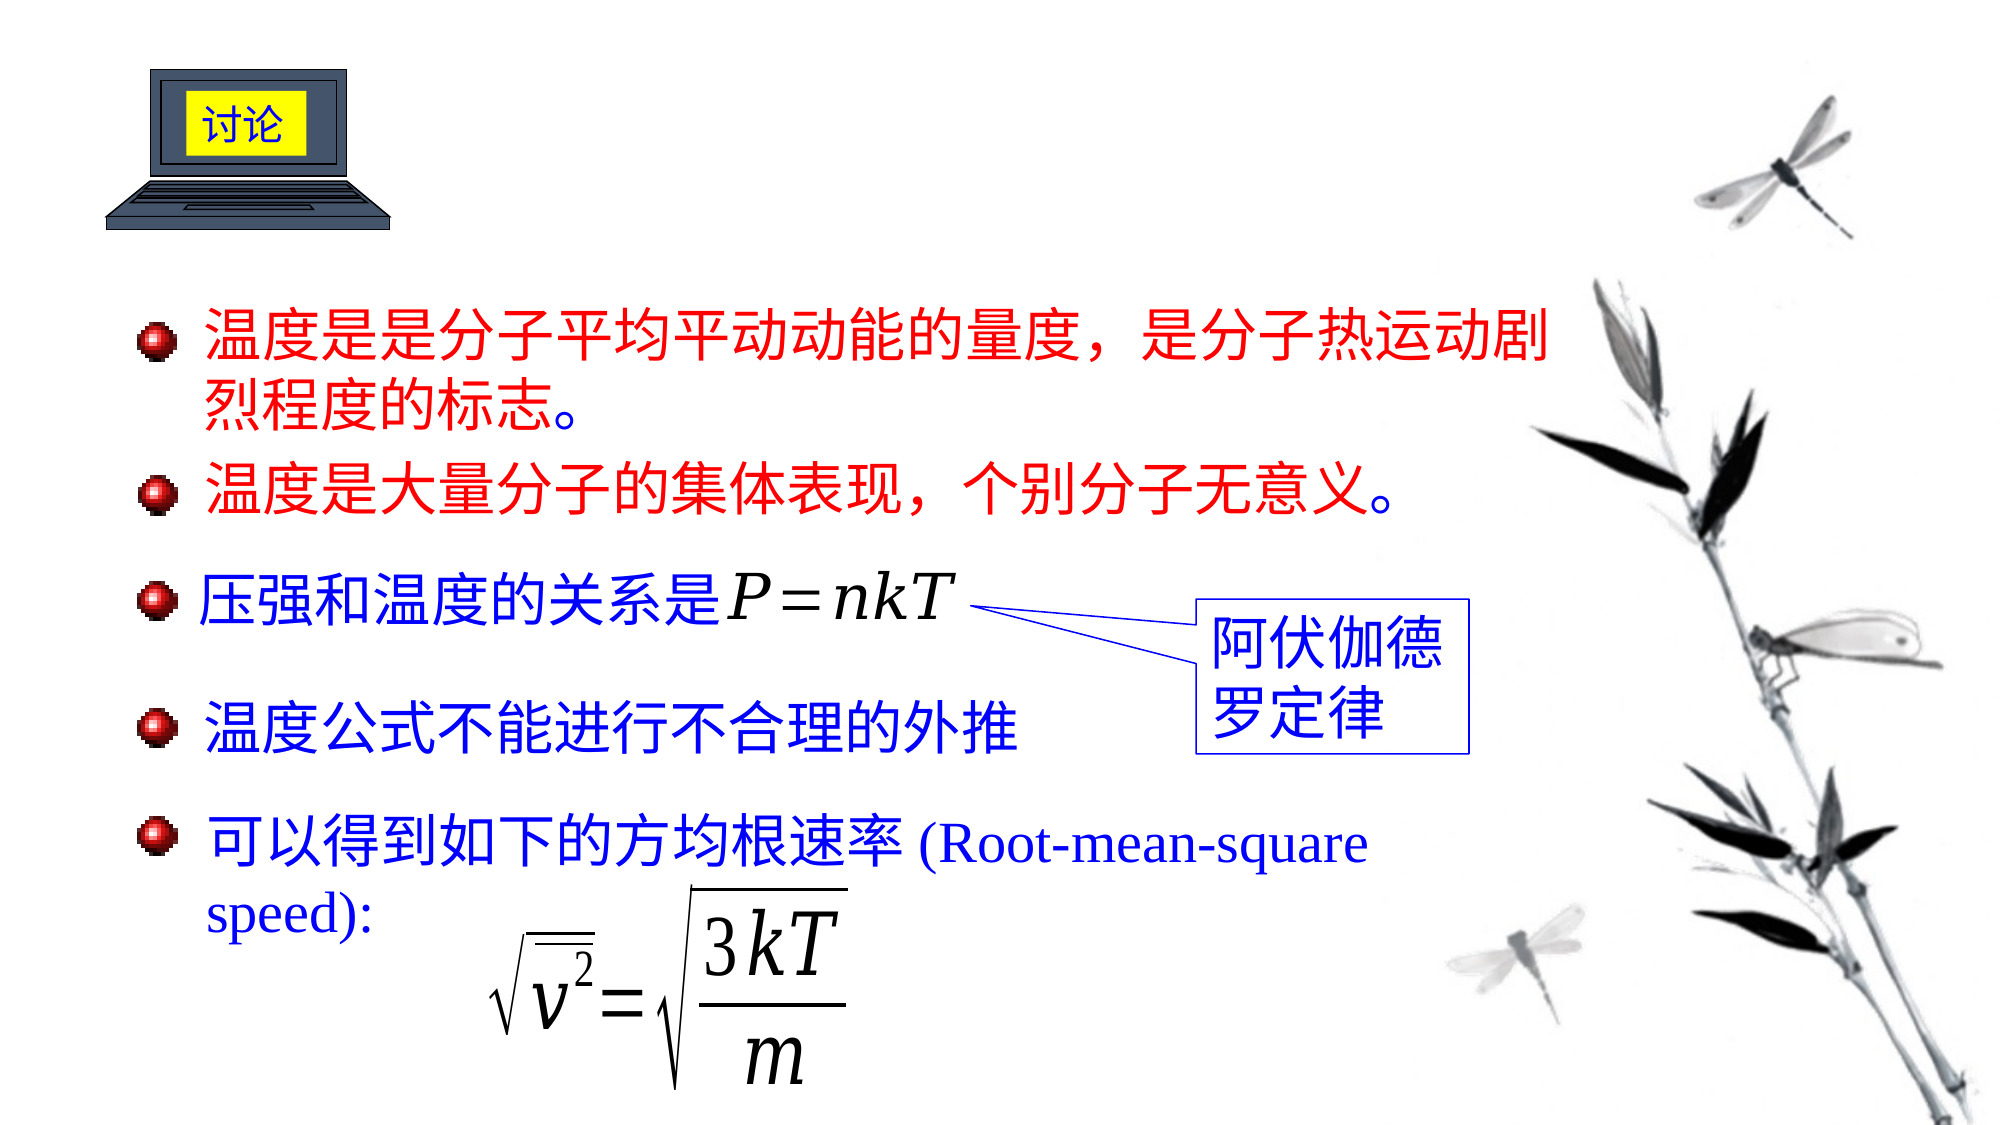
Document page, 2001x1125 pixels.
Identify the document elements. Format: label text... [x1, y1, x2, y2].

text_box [129, 796, 1566, 883]
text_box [129, 683, 1495, 769]
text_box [106, 69, 390, 230]
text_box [129, 555, 792, 641]
text_box 阿伏伽德罗定律 [970, 599, 1469, 683]
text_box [129, 290, 1566, 447]
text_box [130, 444, 1566, 531]
picture [1376, 61, 2000, 1125]
